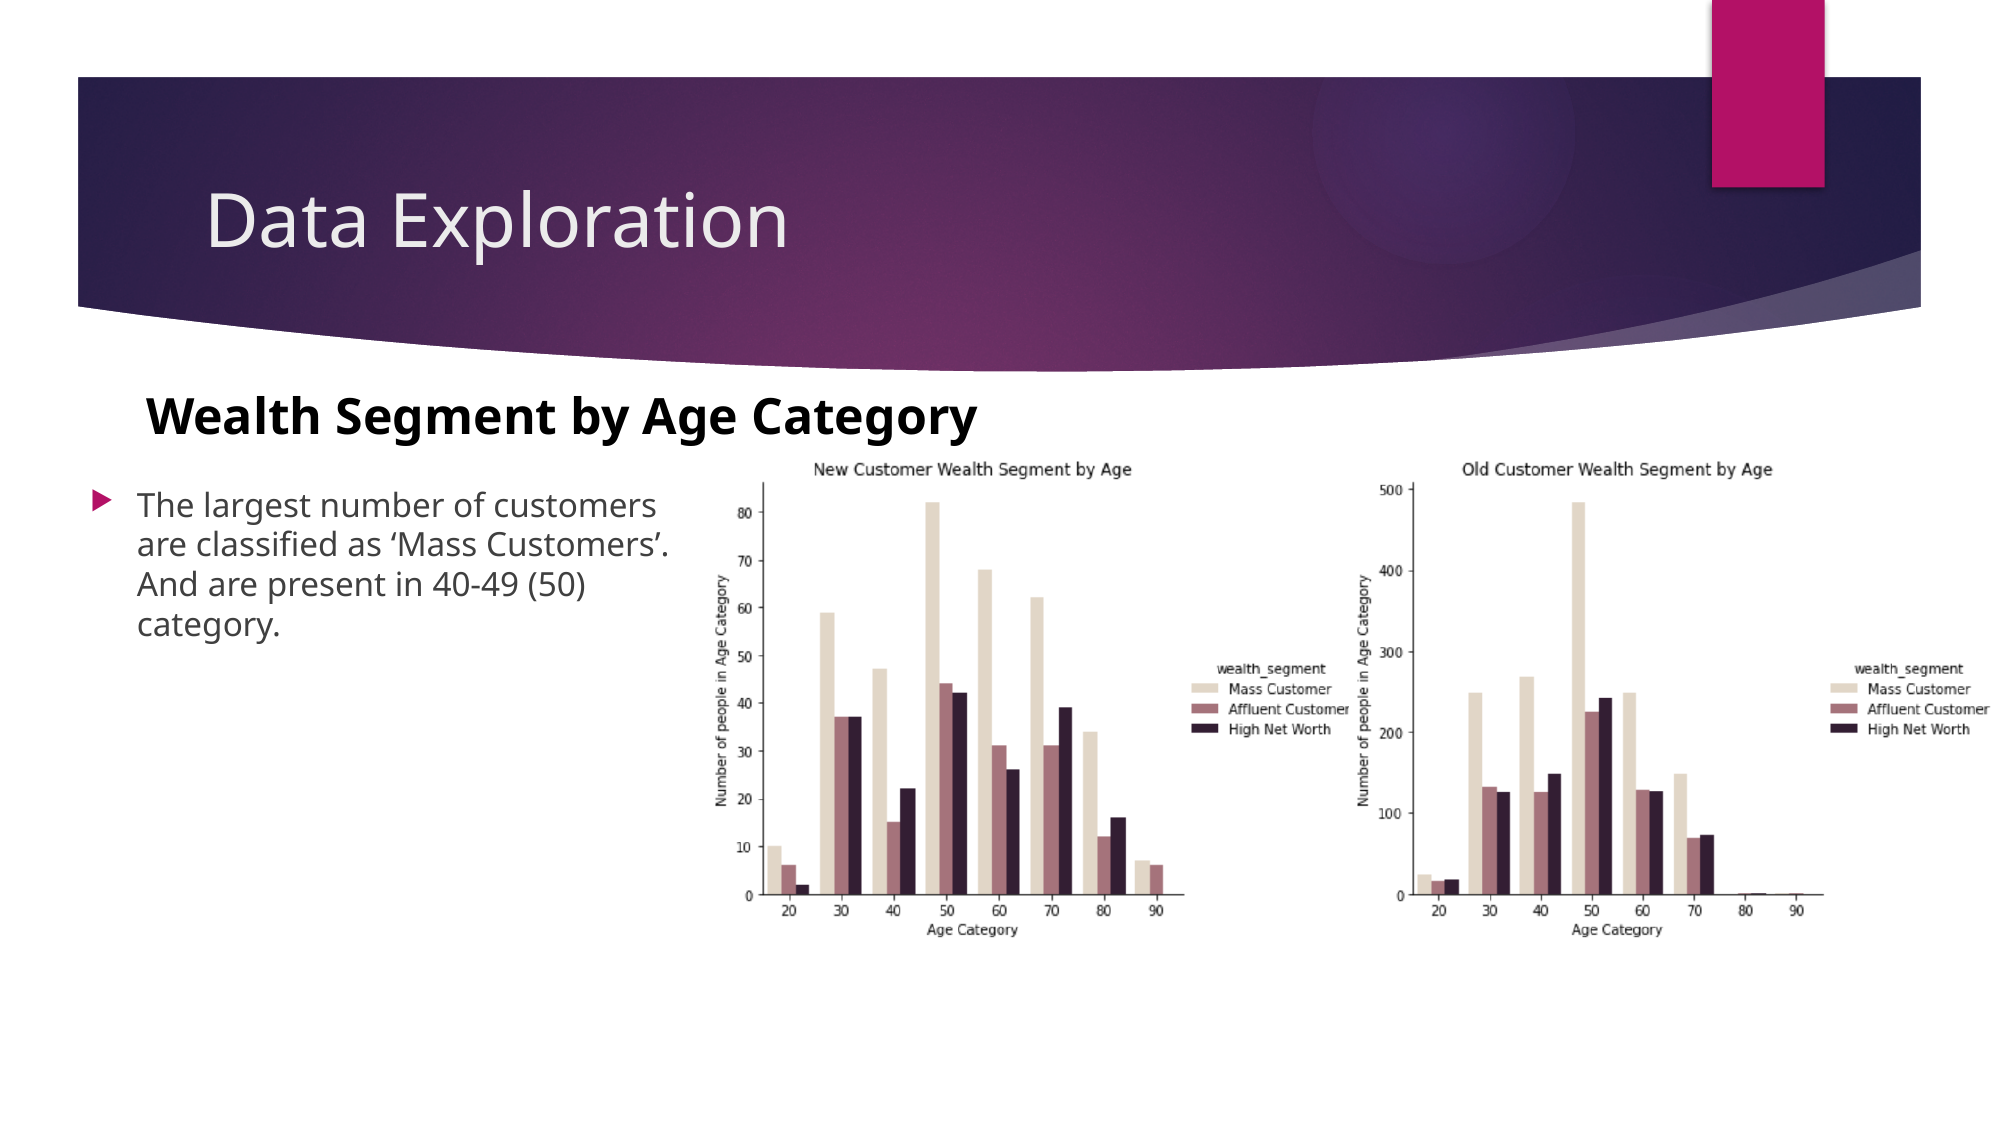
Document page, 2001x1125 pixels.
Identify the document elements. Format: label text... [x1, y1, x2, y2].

text_box Wealth Segment by Age Category [130, 356, 1835, 473]
title Data Exploration [189, 159, 1627, 276]
list The largest number of customers are classified as ‘Mass Customers’. And are present in 40-49 (50) category. [0, 476, 725, 1037]
picture [706, 452, 2000, 945]
